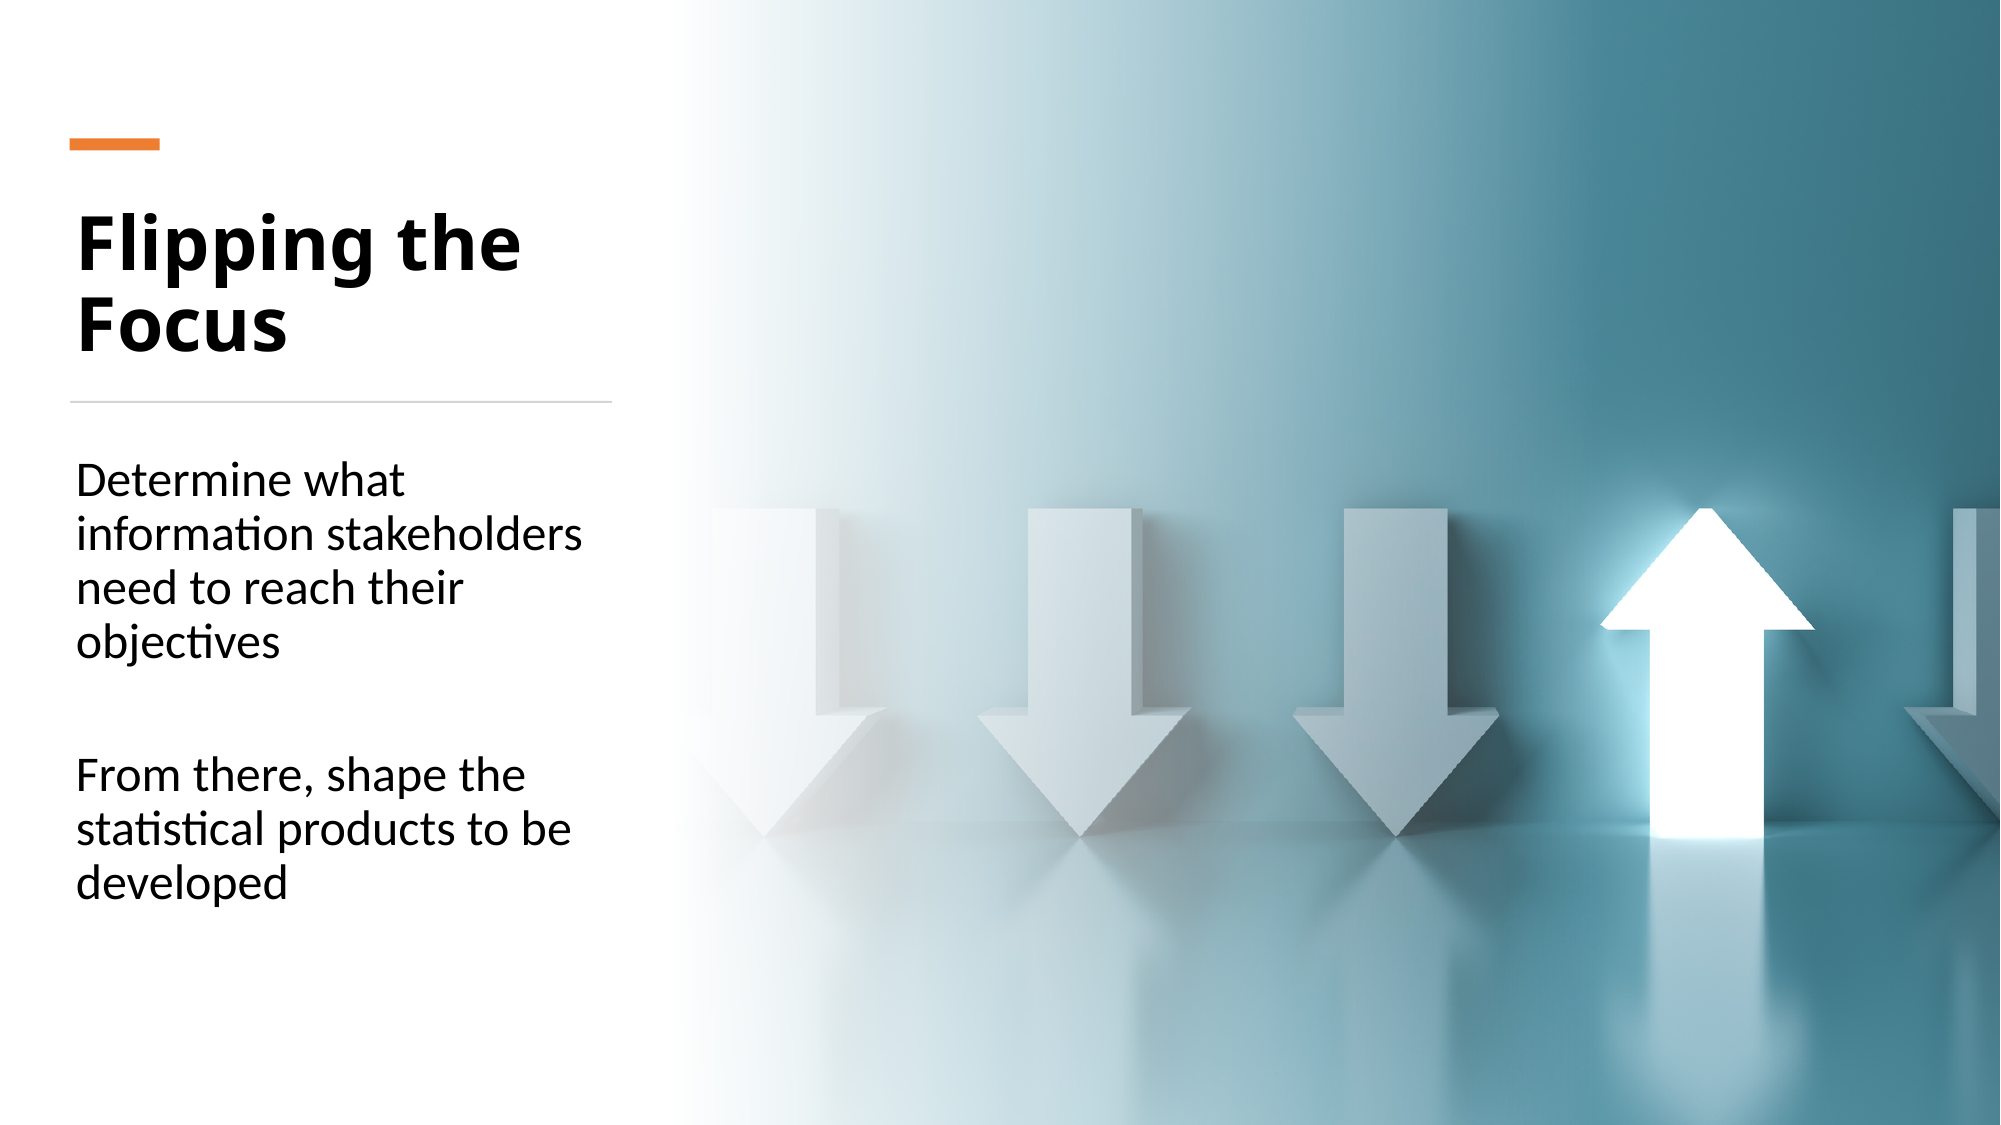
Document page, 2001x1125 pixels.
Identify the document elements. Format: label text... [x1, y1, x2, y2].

text_box [0, 0, 577, 1125]
title Flipping the Focus [60, 190, 577, 375]
picture [577, 0, 2000, 1125]
text_box [69, 137, 161, 151]
text_box Determine what information stakeholders need to reach their objectives From there, shape the statistical products to be developed [60, 445, 577, 972]
